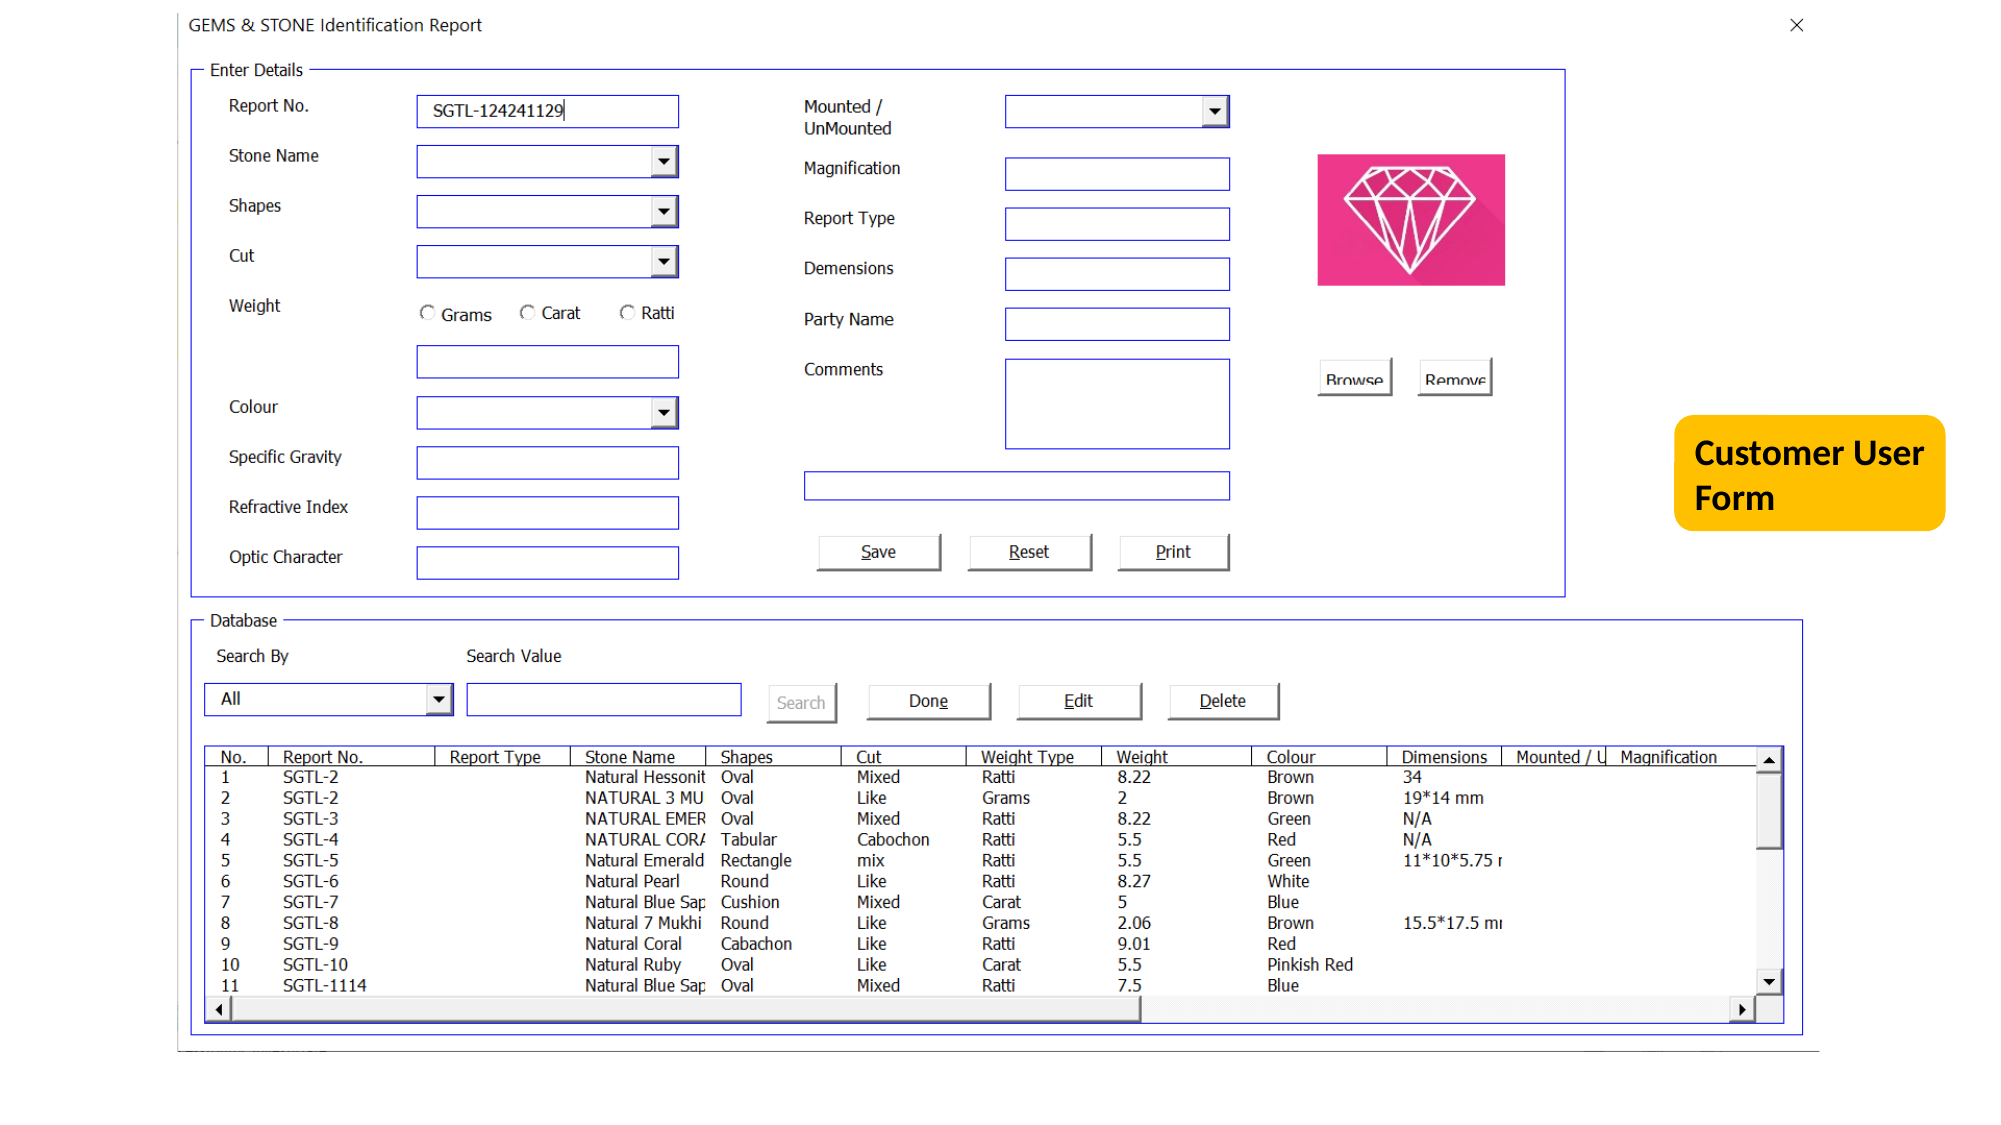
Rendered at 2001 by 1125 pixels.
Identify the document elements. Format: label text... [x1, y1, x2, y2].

text_box Customer User Form [1820, 415, 1946, 532]
picture [177, 13, 1820, 1052]
